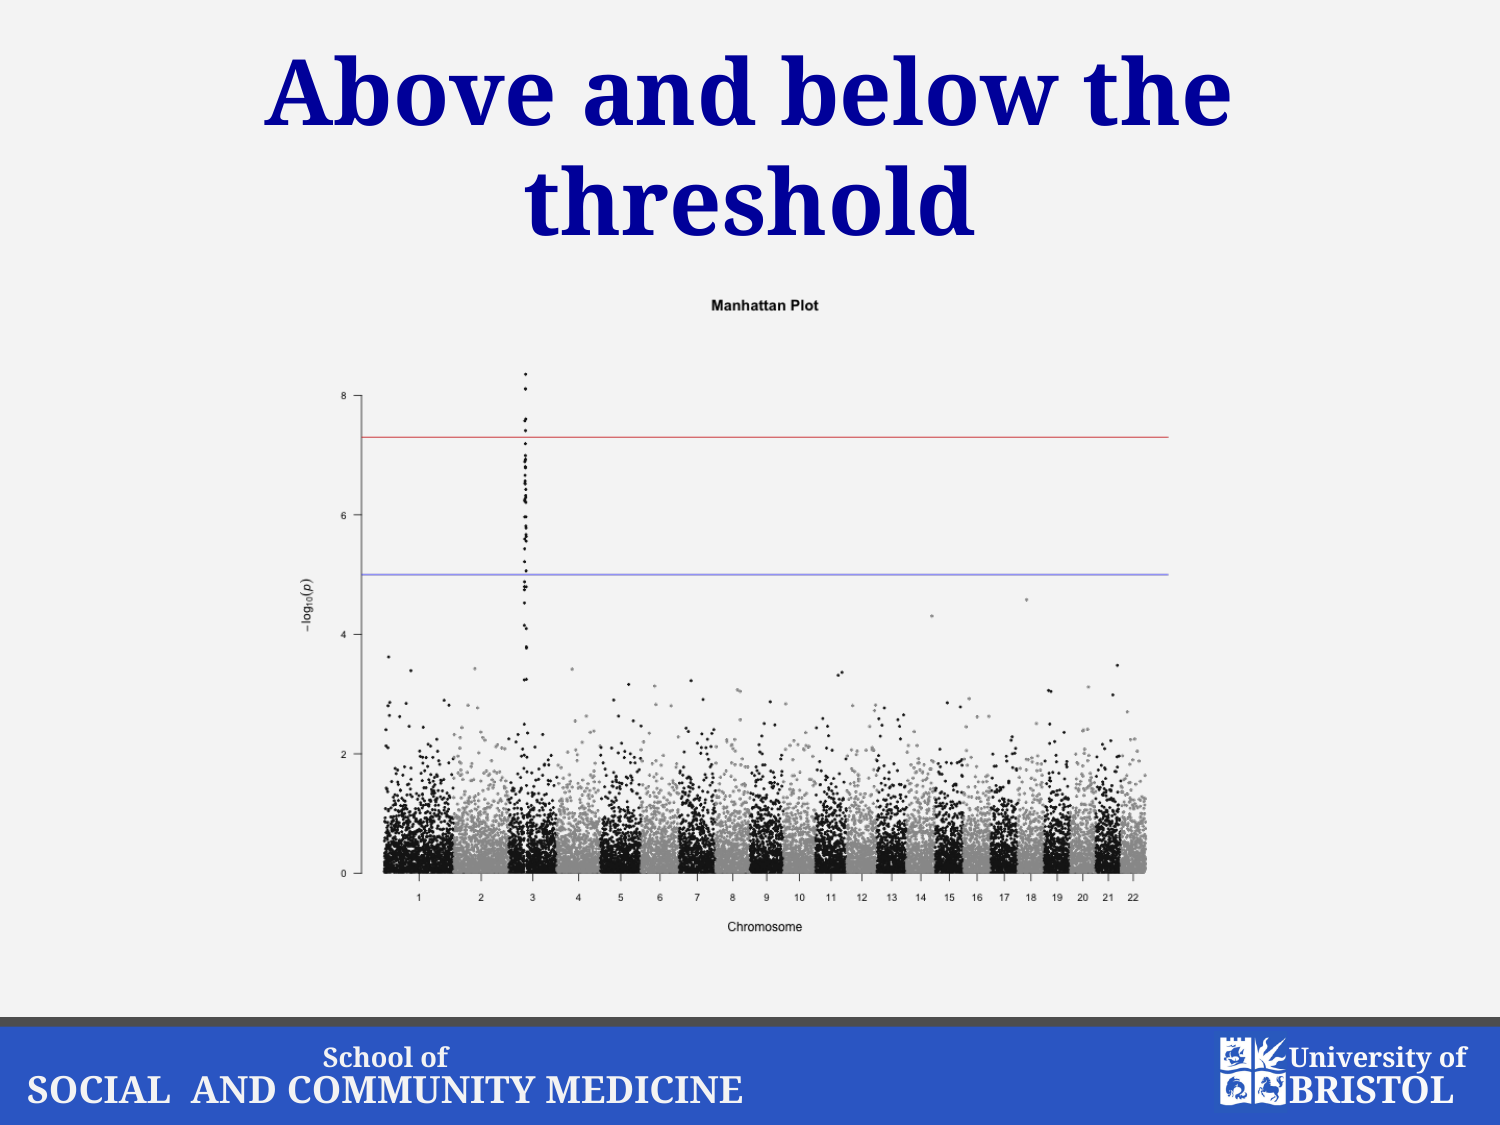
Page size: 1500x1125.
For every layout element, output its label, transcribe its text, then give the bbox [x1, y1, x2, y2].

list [112, 274, 1388, 951]
picture [1214, 1031, 1288, 1113]
title Above and below the threshold [112, 49, 1388, 238]
